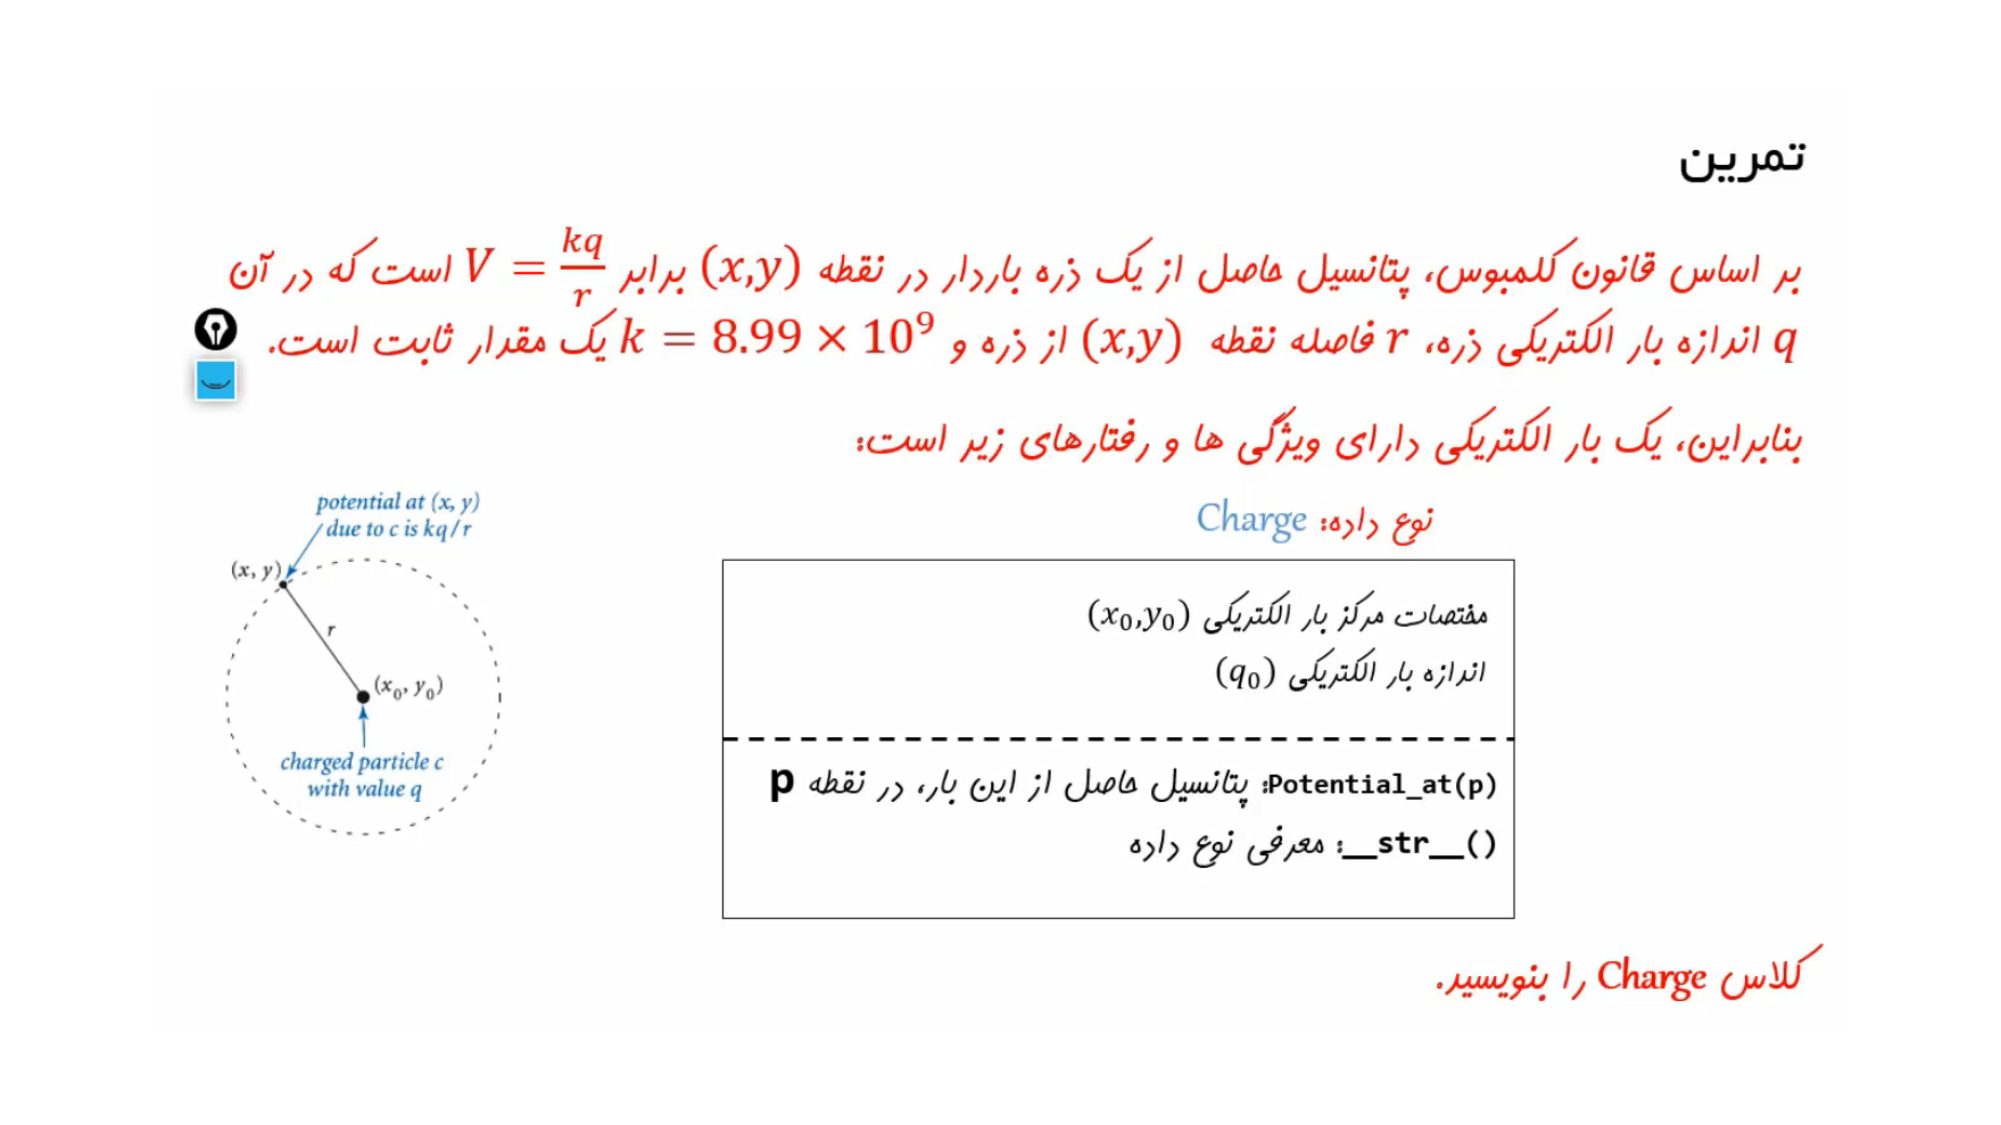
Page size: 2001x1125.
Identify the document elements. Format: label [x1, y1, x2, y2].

picture [157, 91, 1843, 1033]
